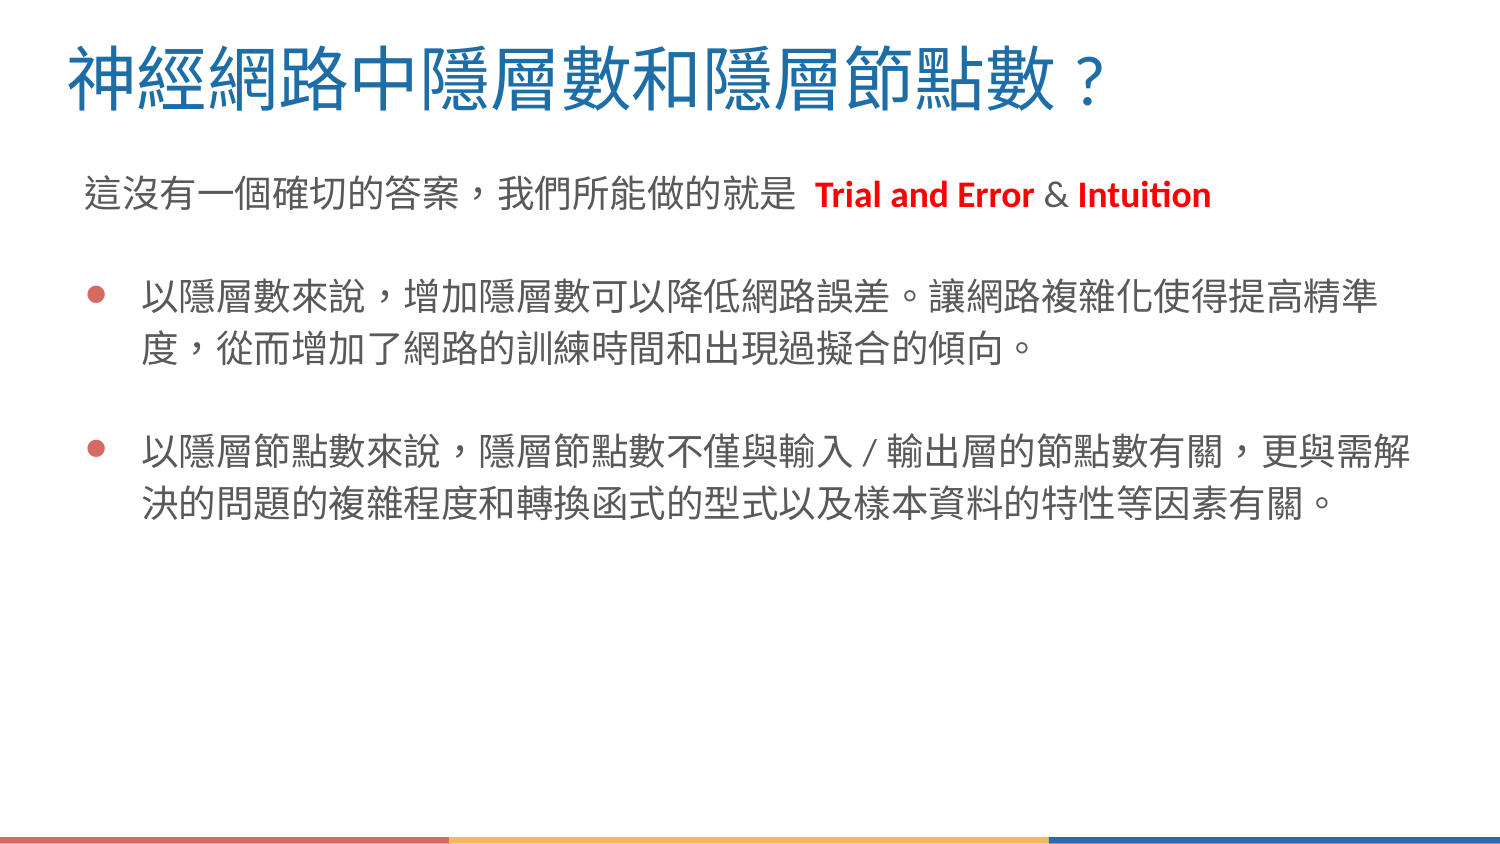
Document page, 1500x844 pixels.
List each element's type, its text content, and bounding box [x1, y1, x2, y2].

title 神經網路中隱層數和隱層節點數? [51, 29, 1449, 125]
list 這沒有一個確切的答案，我們所能做的就是 Trial and Error & Intuition 以隱層數來說，增加隱層數可以降低網路誤差。讓網路複雜化使得提高精準度，從而增加了網路的訓練時間和出現過擬合的傾向。 以隱層節點數來說，隱層節點數不僅與輸入/輸出層的節點數有關，更與需解決的問題的複雜程度和轉換函式的型式以及樣本資料的特性等因素有關。 [51, 147, 1449, 807]
